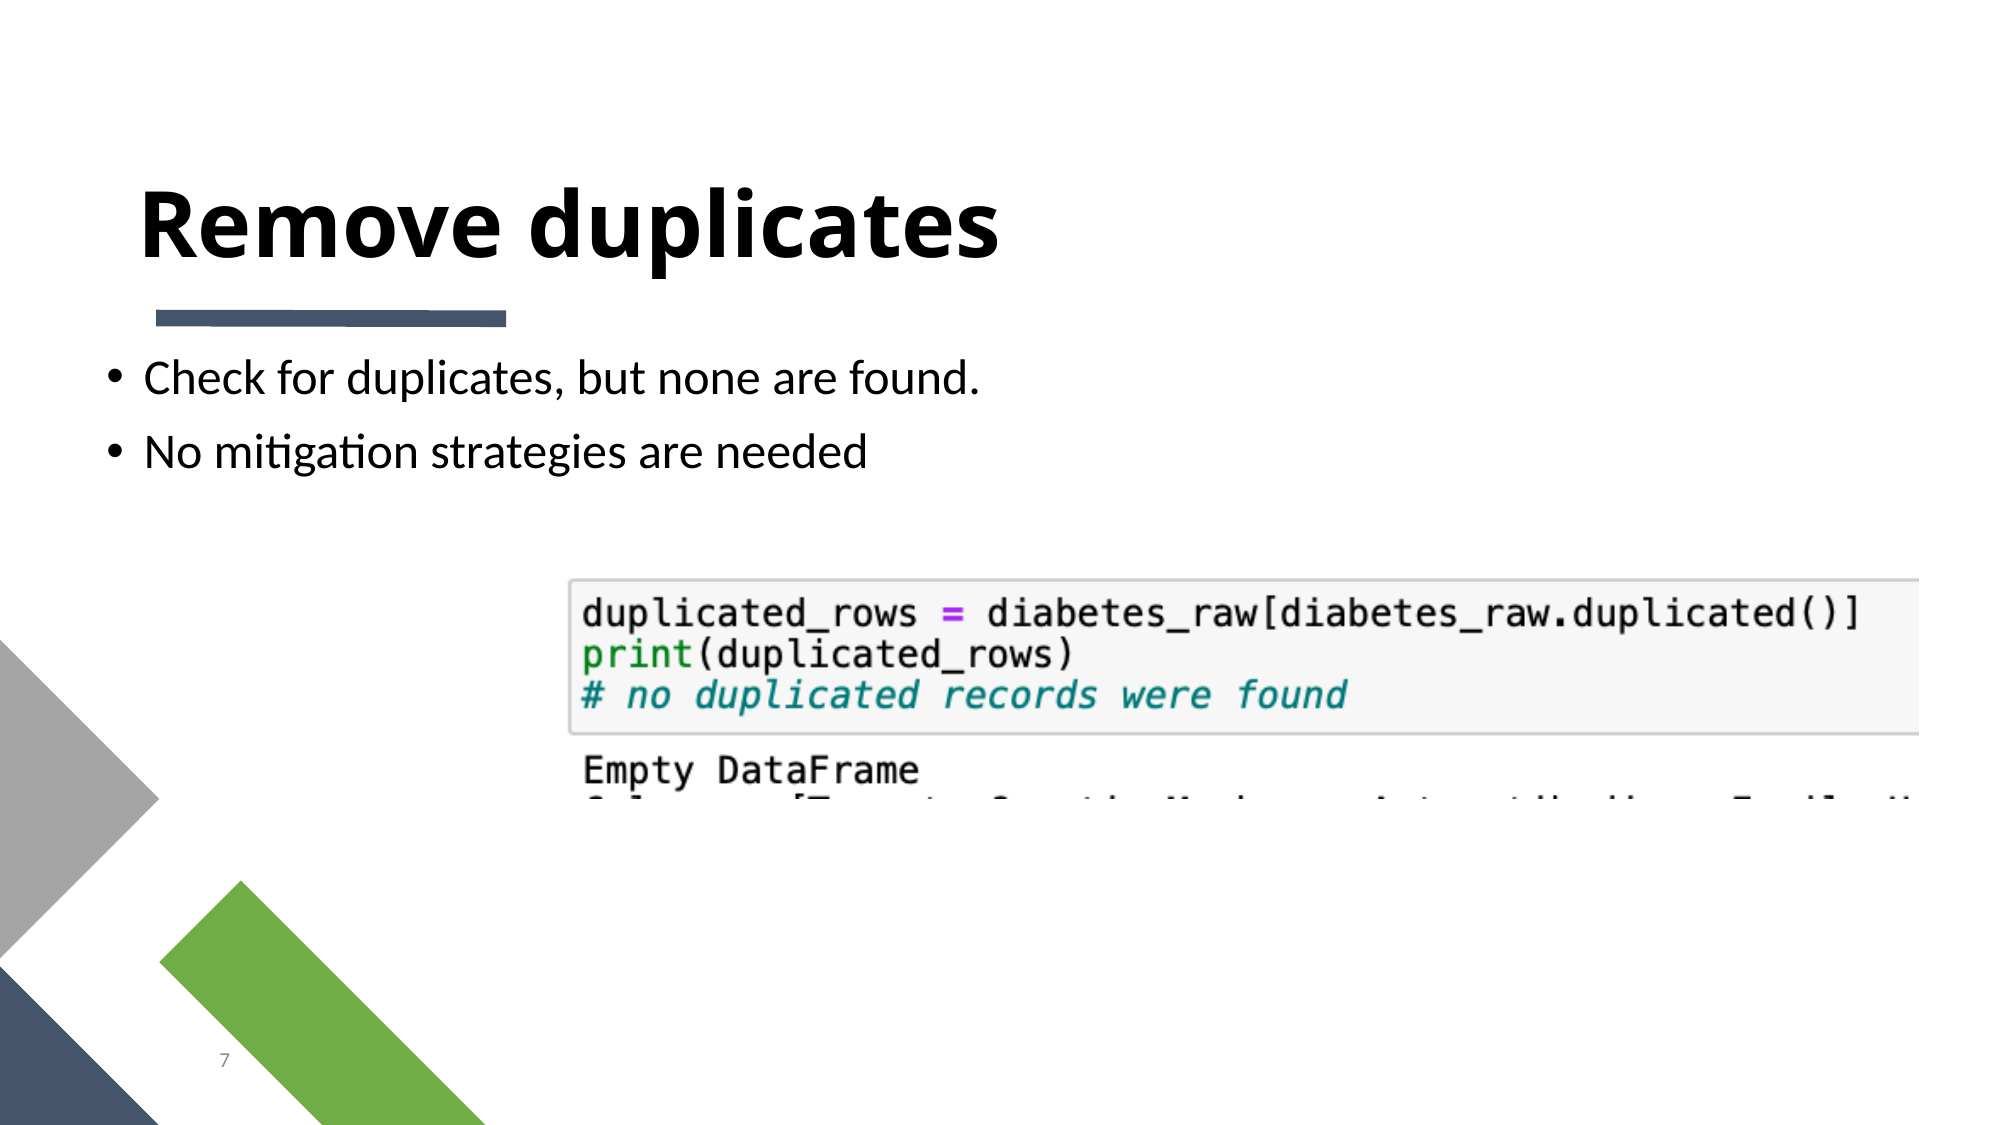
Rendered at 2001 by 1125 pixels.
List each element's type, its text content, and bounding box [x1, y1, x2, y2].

text_box Check for duplicates, but none are found. No mitigation strategies are needed [91, 343, 1214, 688]
slide_number 7 [159, 1038, 246, 1080]
picture [553, 577, 1919, 799]
title Remove duplicates [137, 59, 1863, 278]
